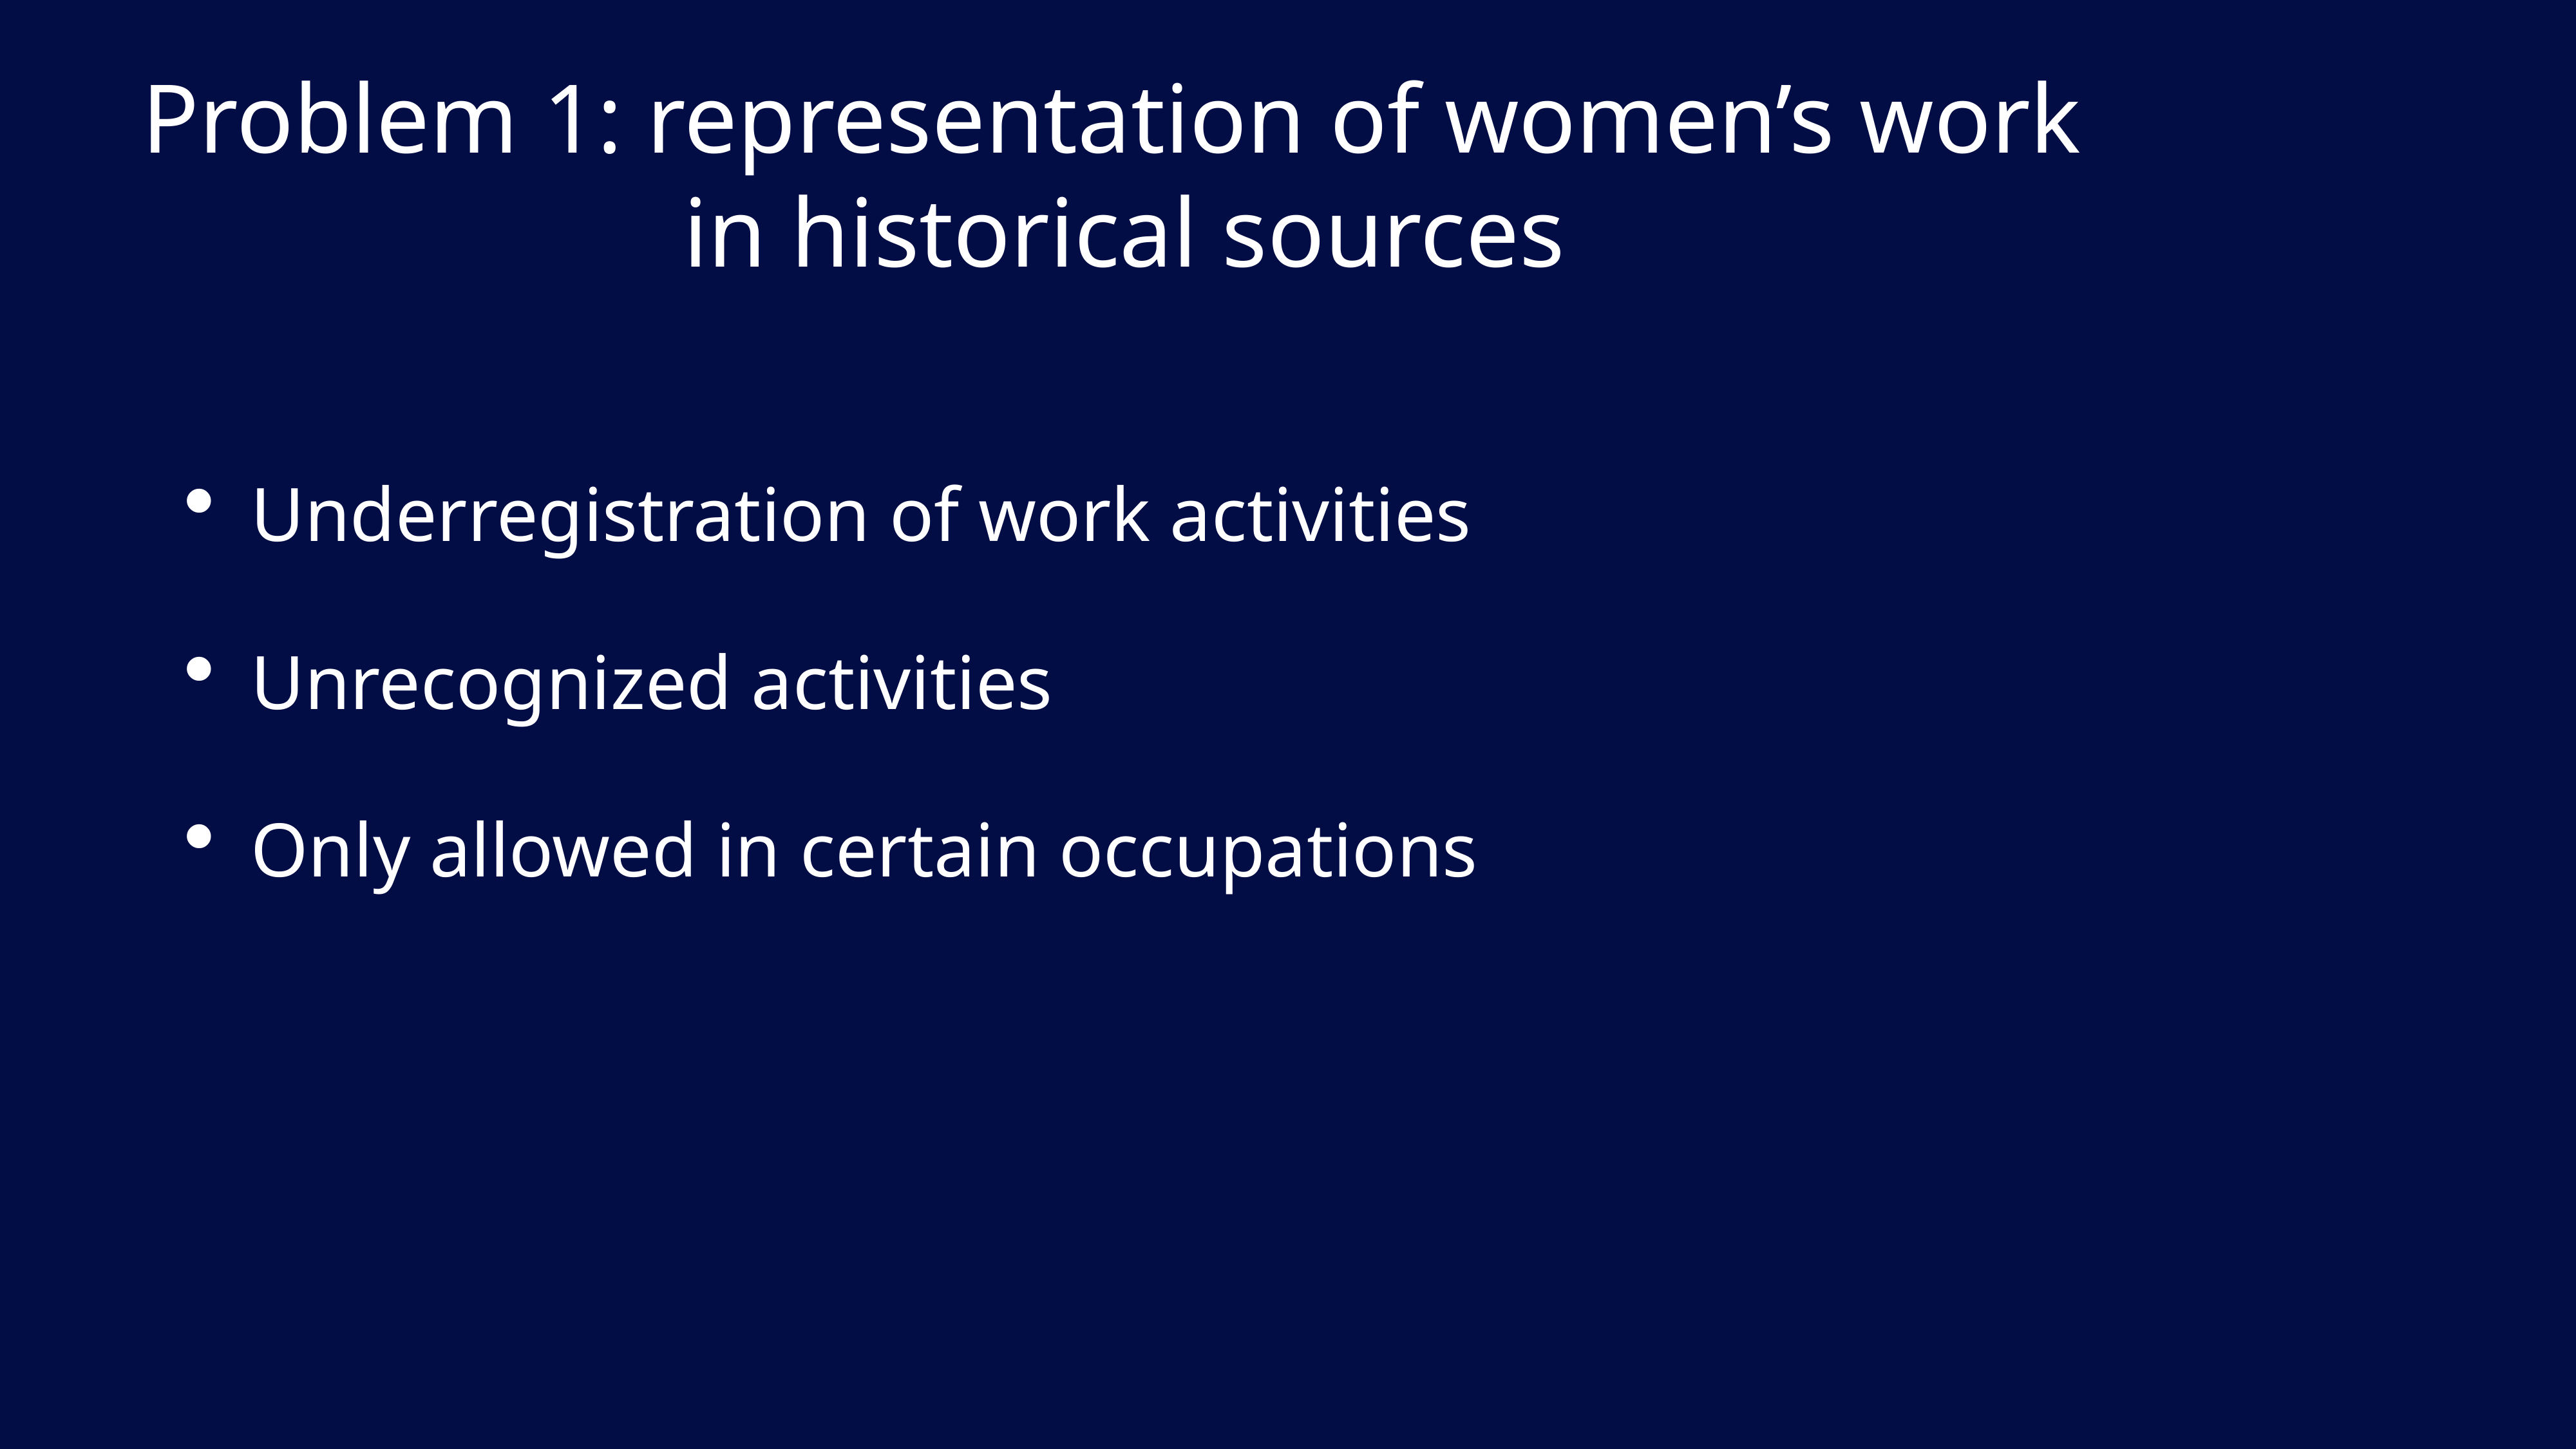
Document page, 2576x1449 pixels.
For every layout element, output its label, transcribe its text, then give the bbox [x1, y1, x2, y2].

list Underregistration of work activities Unrecognized activities Only allowed in certain occupations [178, 368, 2398, 990]
title Problem 1: representation of women’s work in historical sources [0, 51, 2379, 294]
